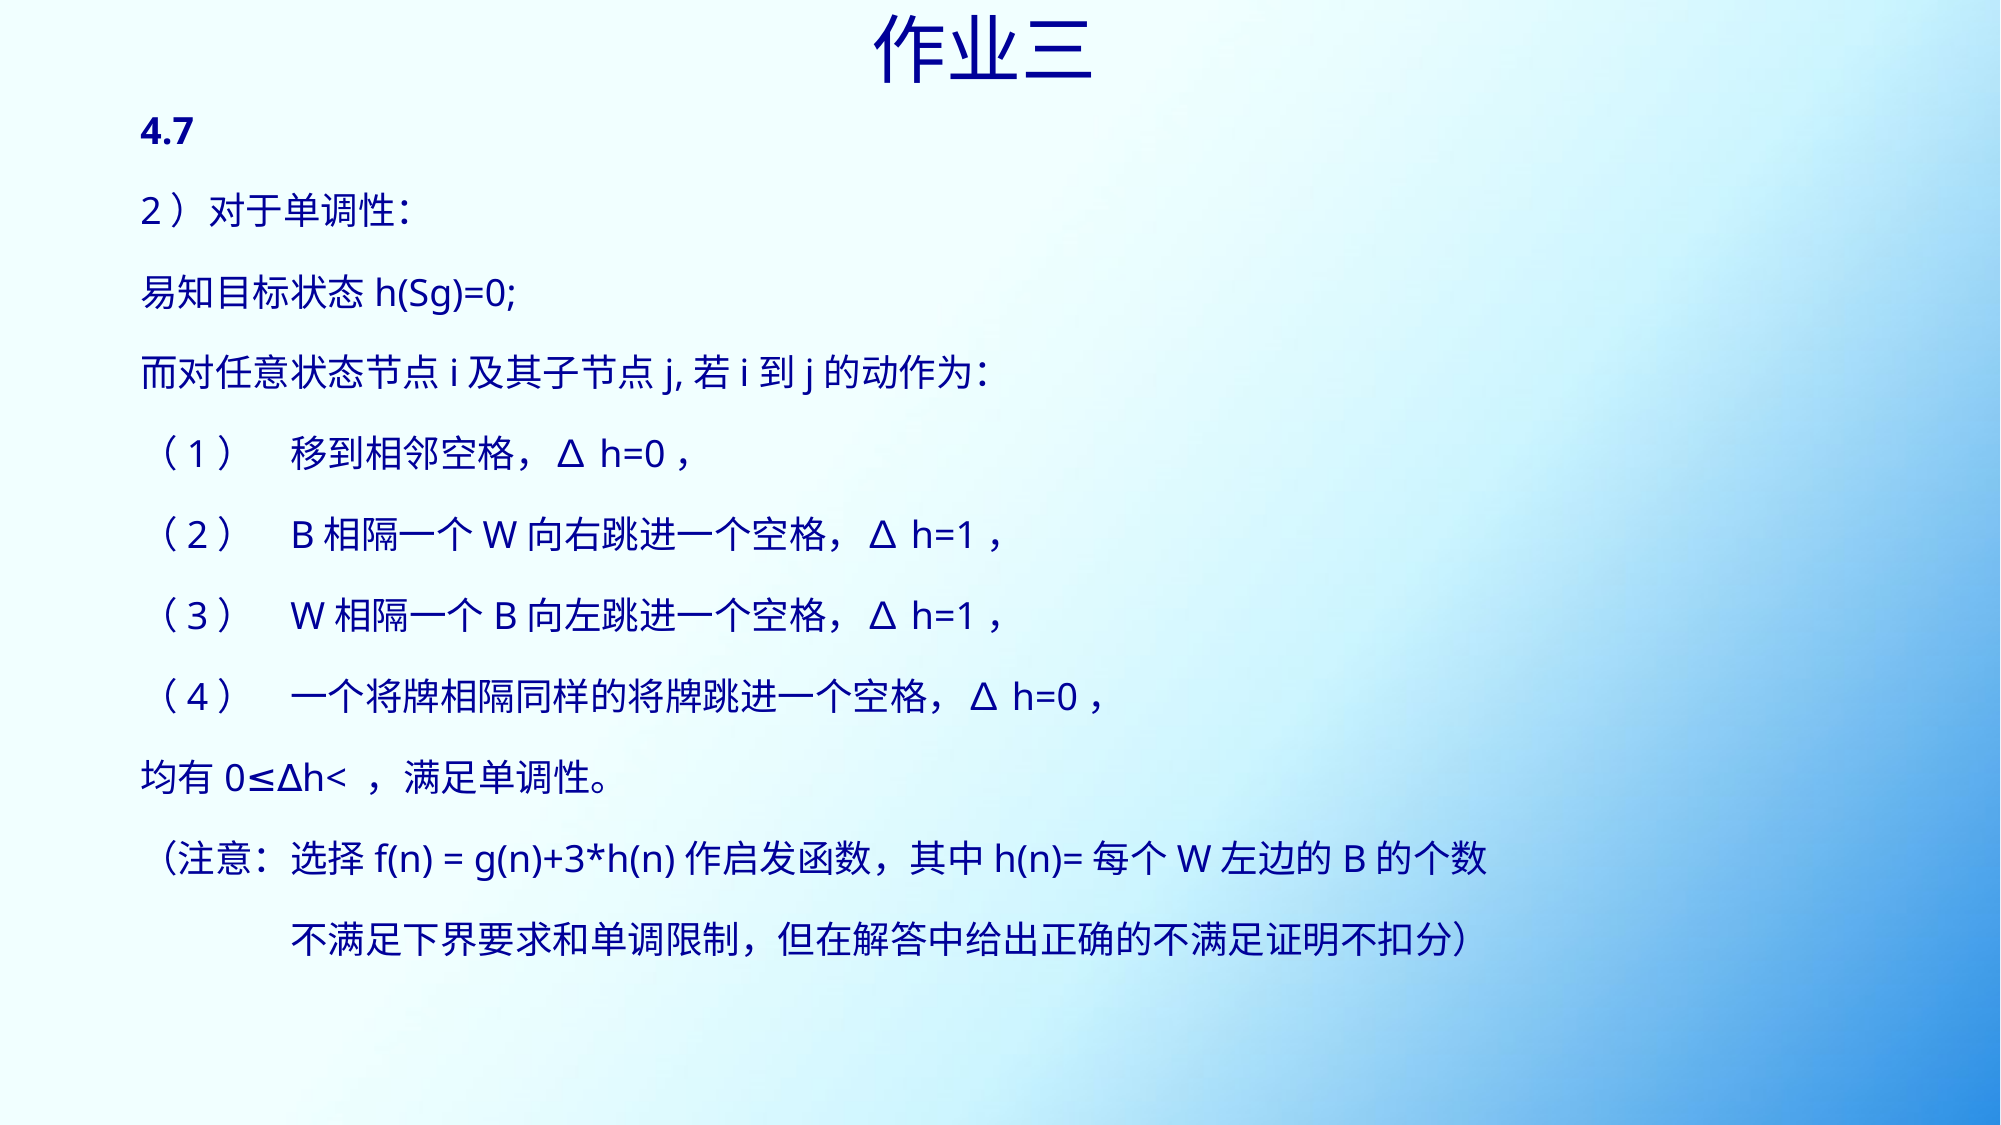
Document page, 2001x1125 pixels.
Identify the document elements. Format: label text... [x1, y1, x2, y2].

picture [0, 0, 2001, 1125]
text_box 作业三 [308, 0, 1659, 107]
